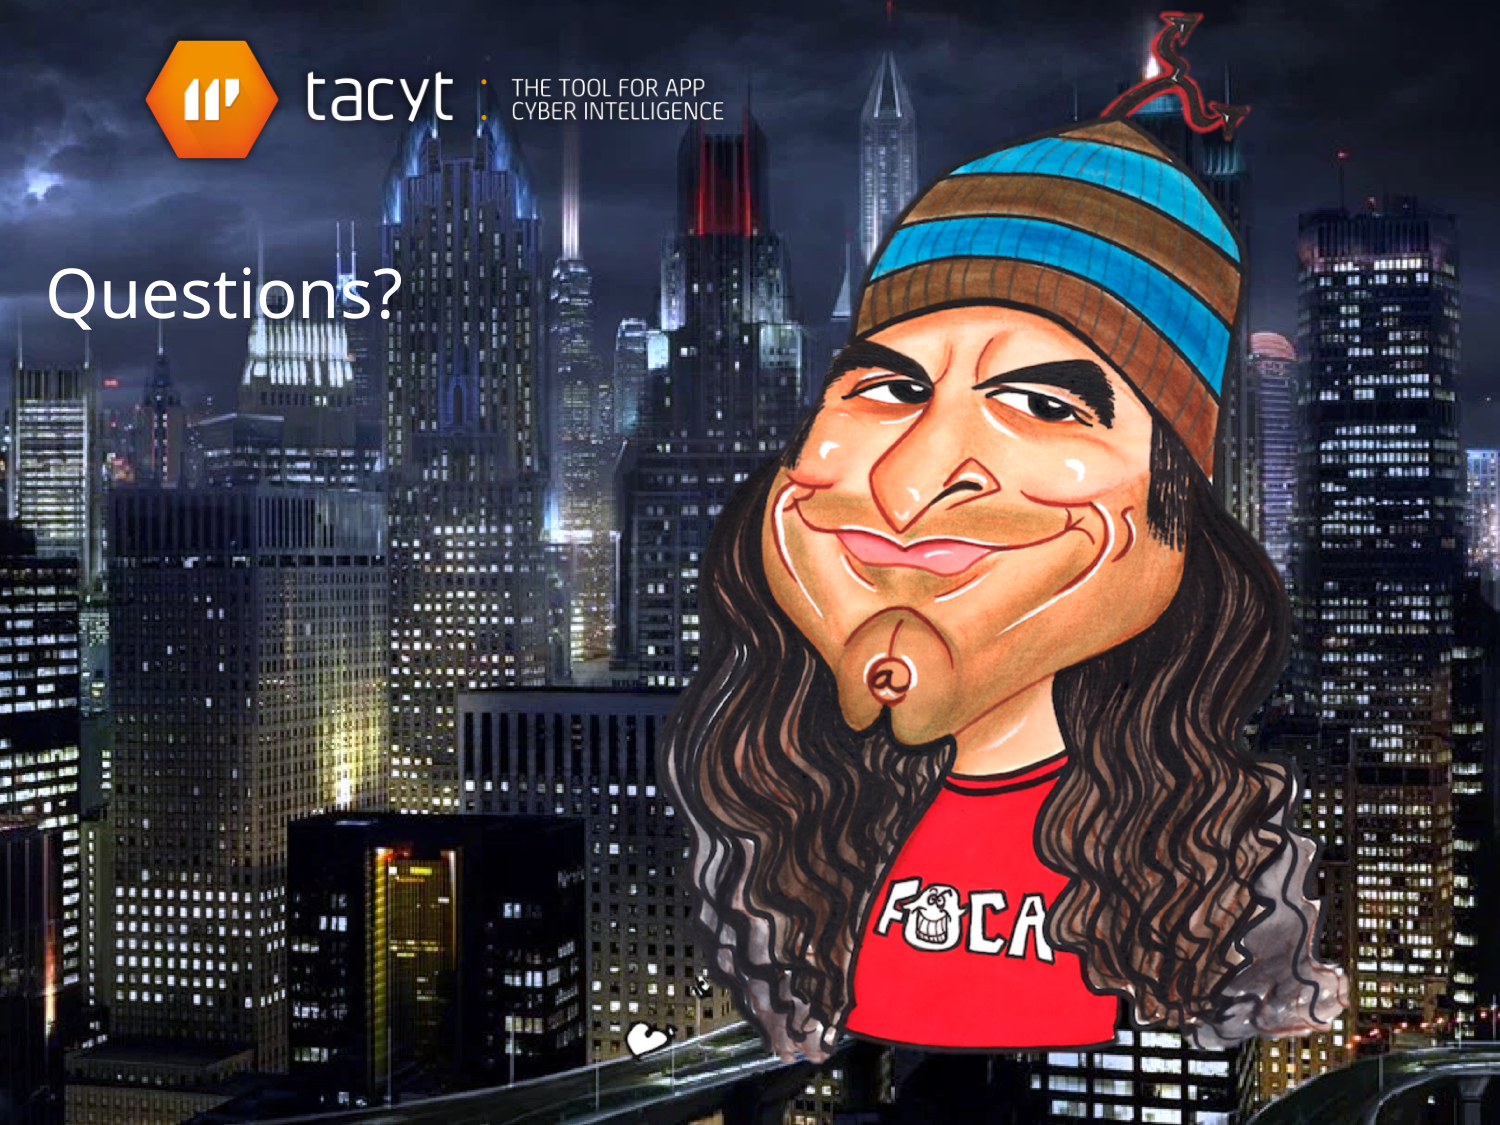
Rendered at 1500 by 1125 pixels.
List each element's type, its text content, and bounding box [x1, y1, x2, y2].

picture [0, 0, 1500, 1125]
title Questions? [17, 219, 432, 362]
